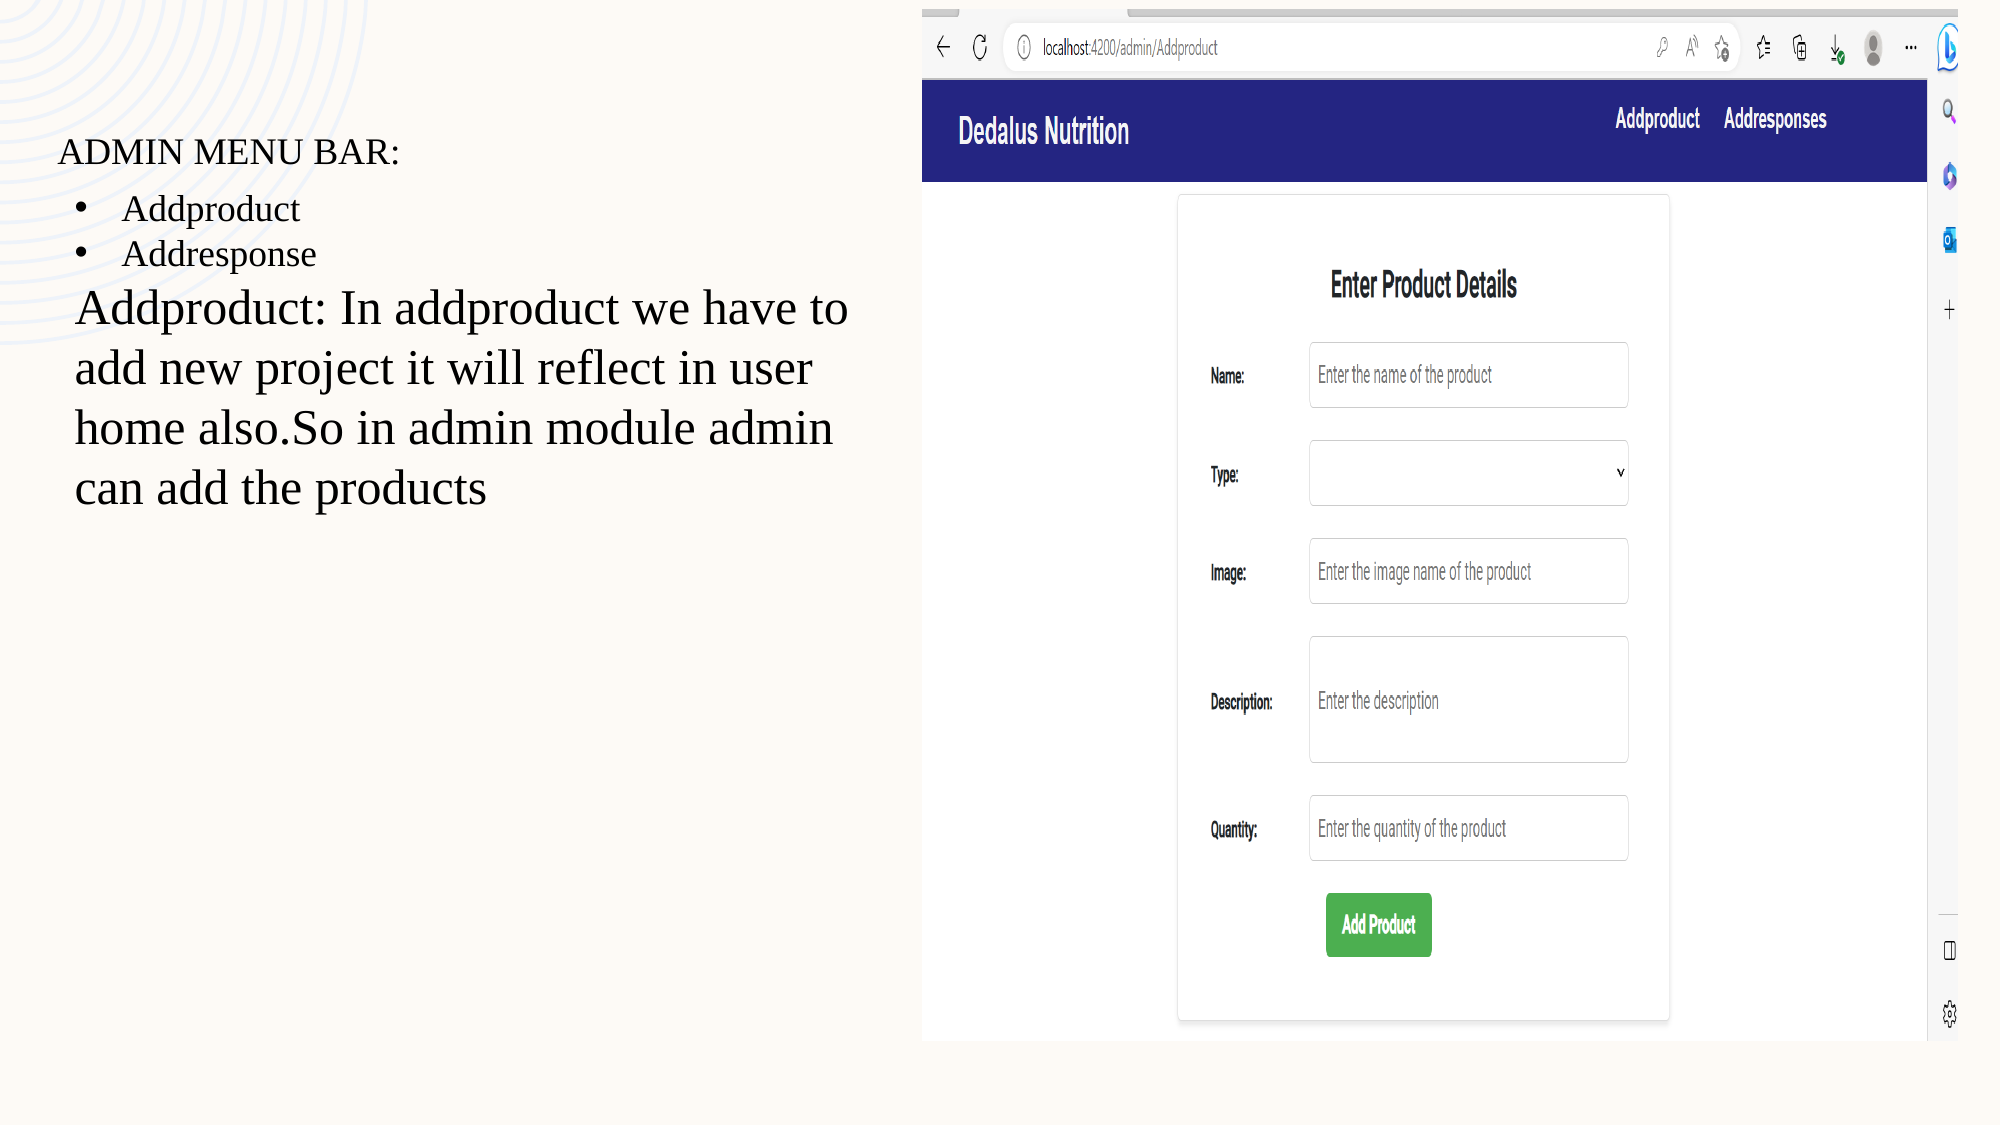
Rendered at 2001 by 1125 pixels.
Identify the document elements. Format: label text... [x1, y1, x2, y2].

text_box Addproduct Addresponse Addproduct: In addproduct we have to add new project it will reflect in user home also.So in admin module admin can add the products [59, 176, 881, 522]
picture [922, 9, 1958, 1041]
text_box ADMIN MENU BAR: [42, 119, 668, 270]
